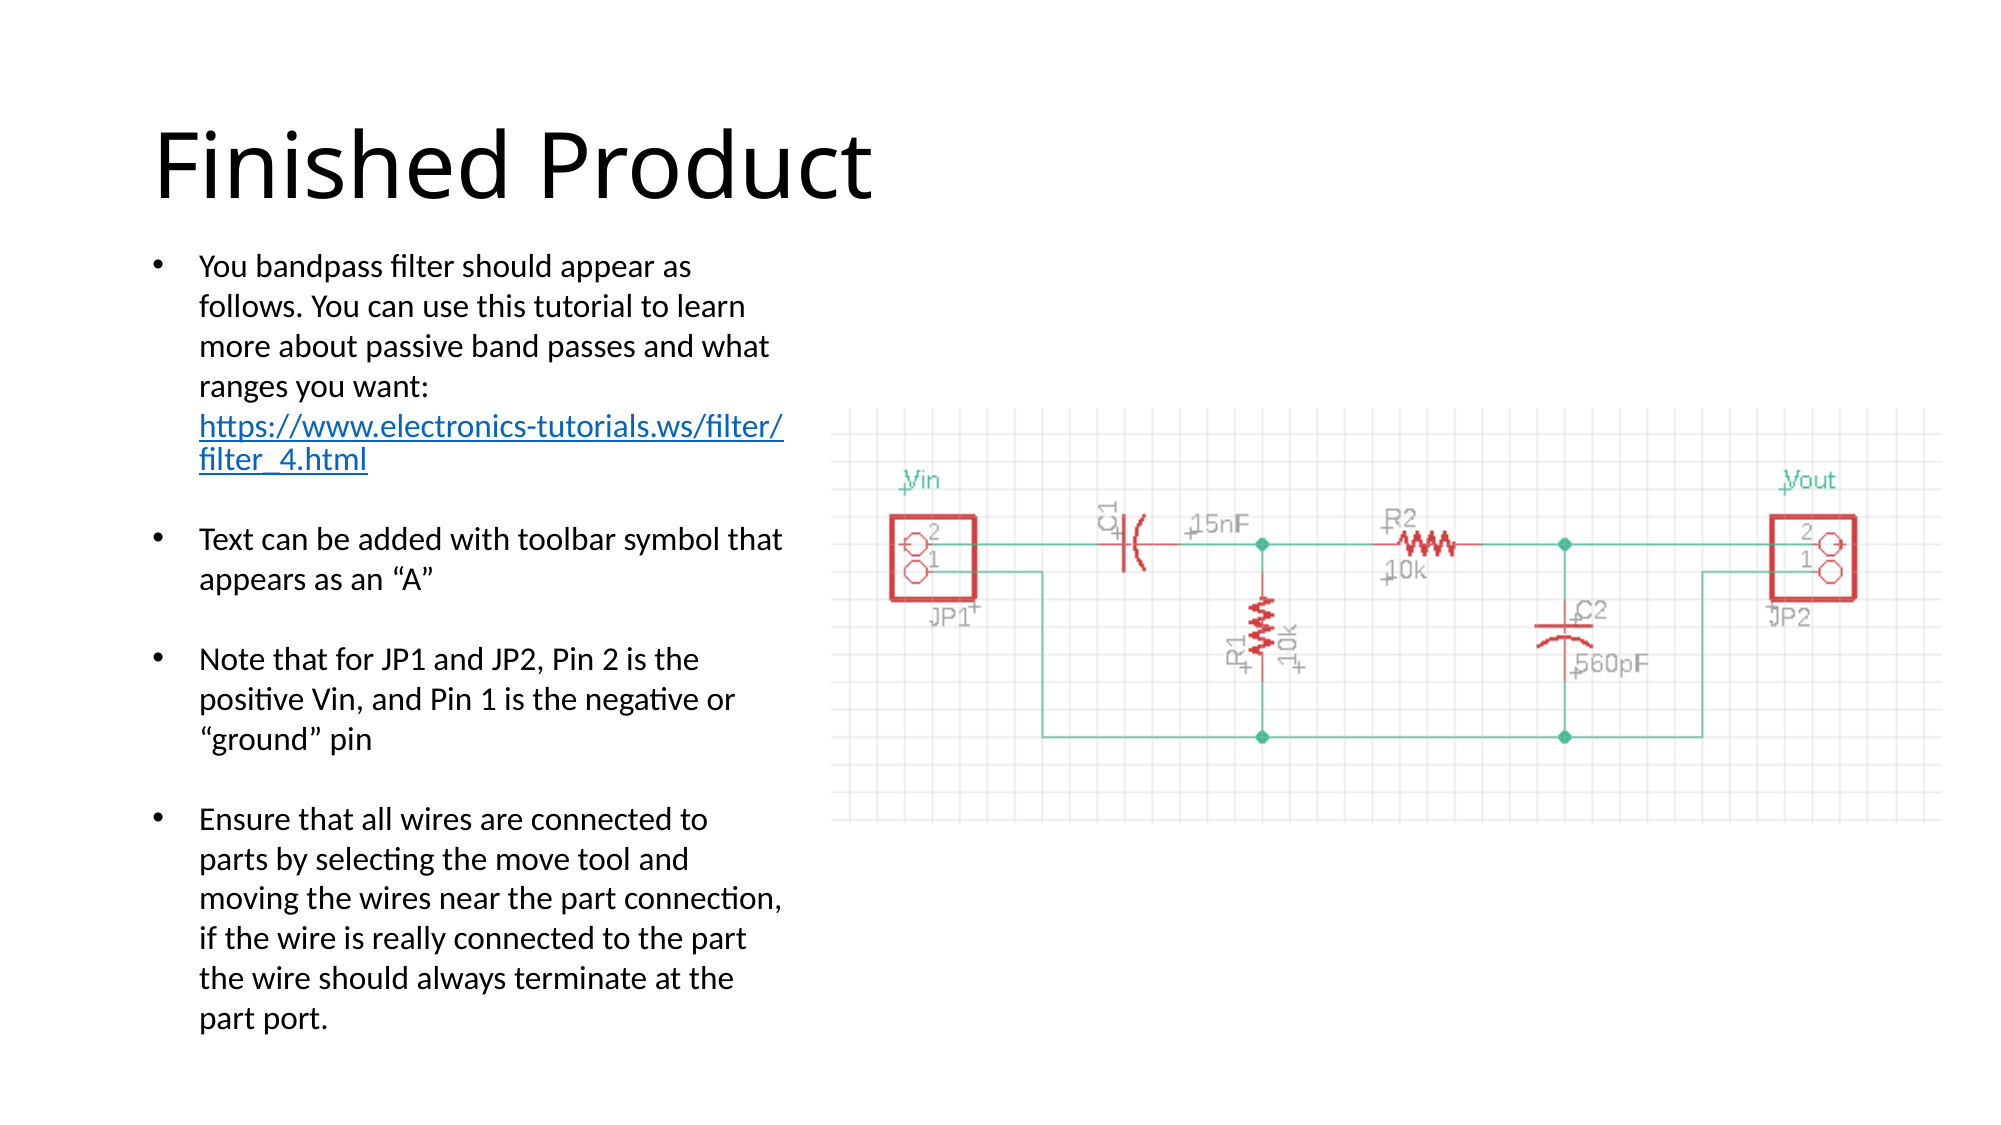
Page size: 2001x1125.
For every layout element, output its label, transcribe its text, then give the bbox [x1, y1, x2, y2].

text_box You bandpass filter should appear as follows. You can use this tutorial to learn more about passive band passes and what ranges you want: https://www.electronics-tutorials.ws/filter/filter_4.html Text can be added with toolbar symbol that appears as an “A” Note that for JP1 and JP2, Pin 2 is the positive Vin, and Pin 1 is the negative or “ground” pin Ensure that all wires are connected to parts by selecting the move tool and moving the wires near the part connection, if the wire is really connected to the part the wire should always terminate at the part port. [137, 237, 799, 1056]
title Finished Product [137, 59, 1863, 278]
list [831, 408, 1942, 823]
